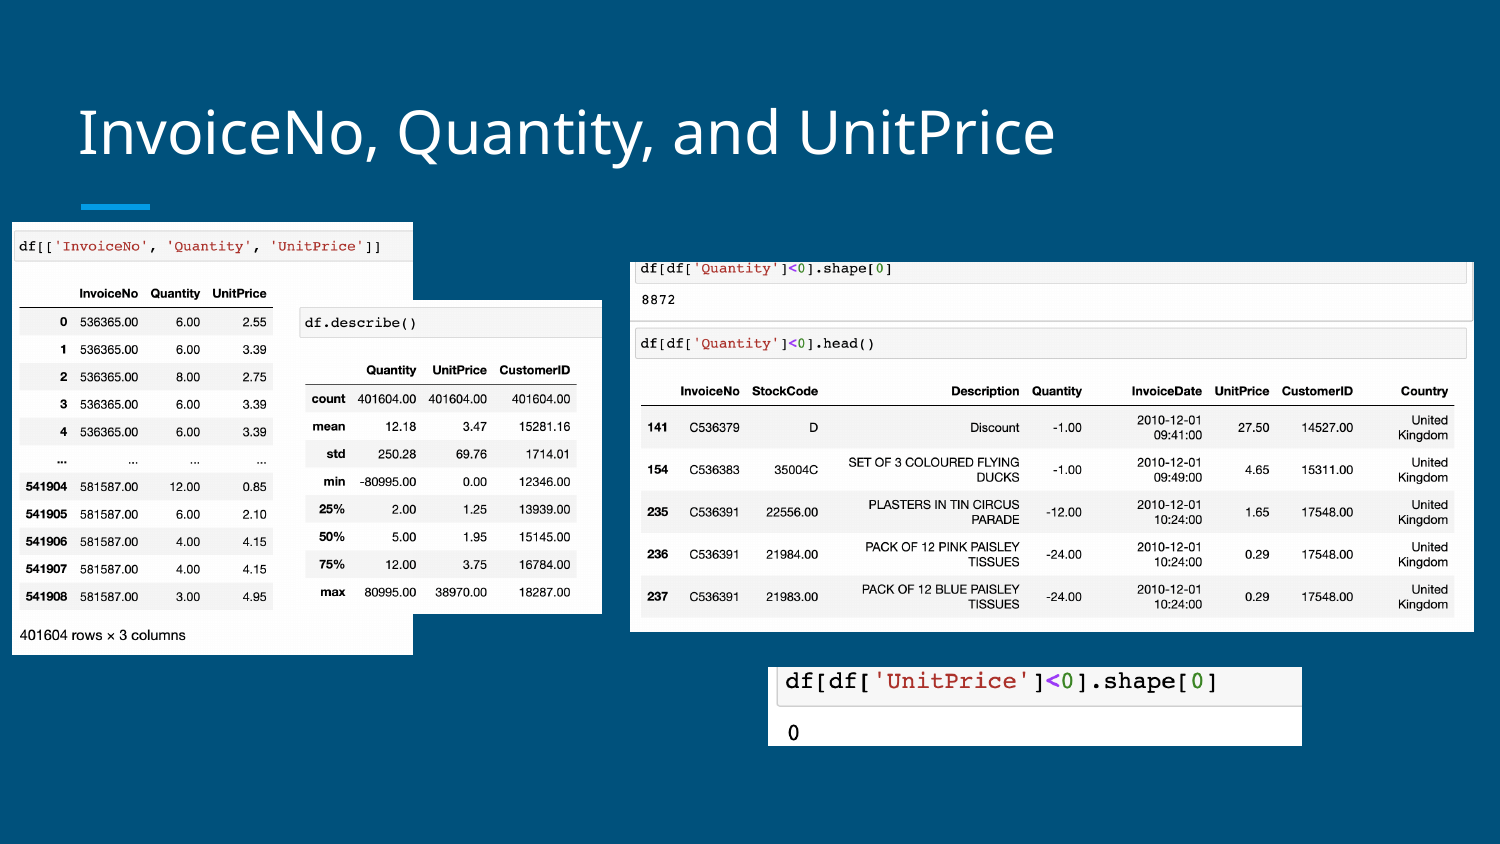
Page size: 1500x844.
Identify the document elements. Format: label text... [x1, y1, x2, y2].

title InvoiceNo, Quantity, and UnitPrice [63, 75, 1437, 188]
picture [13, 223, 601, 654]
picture [769, 668, 1301, 745]
picture [631, 263, 1473, 631]
